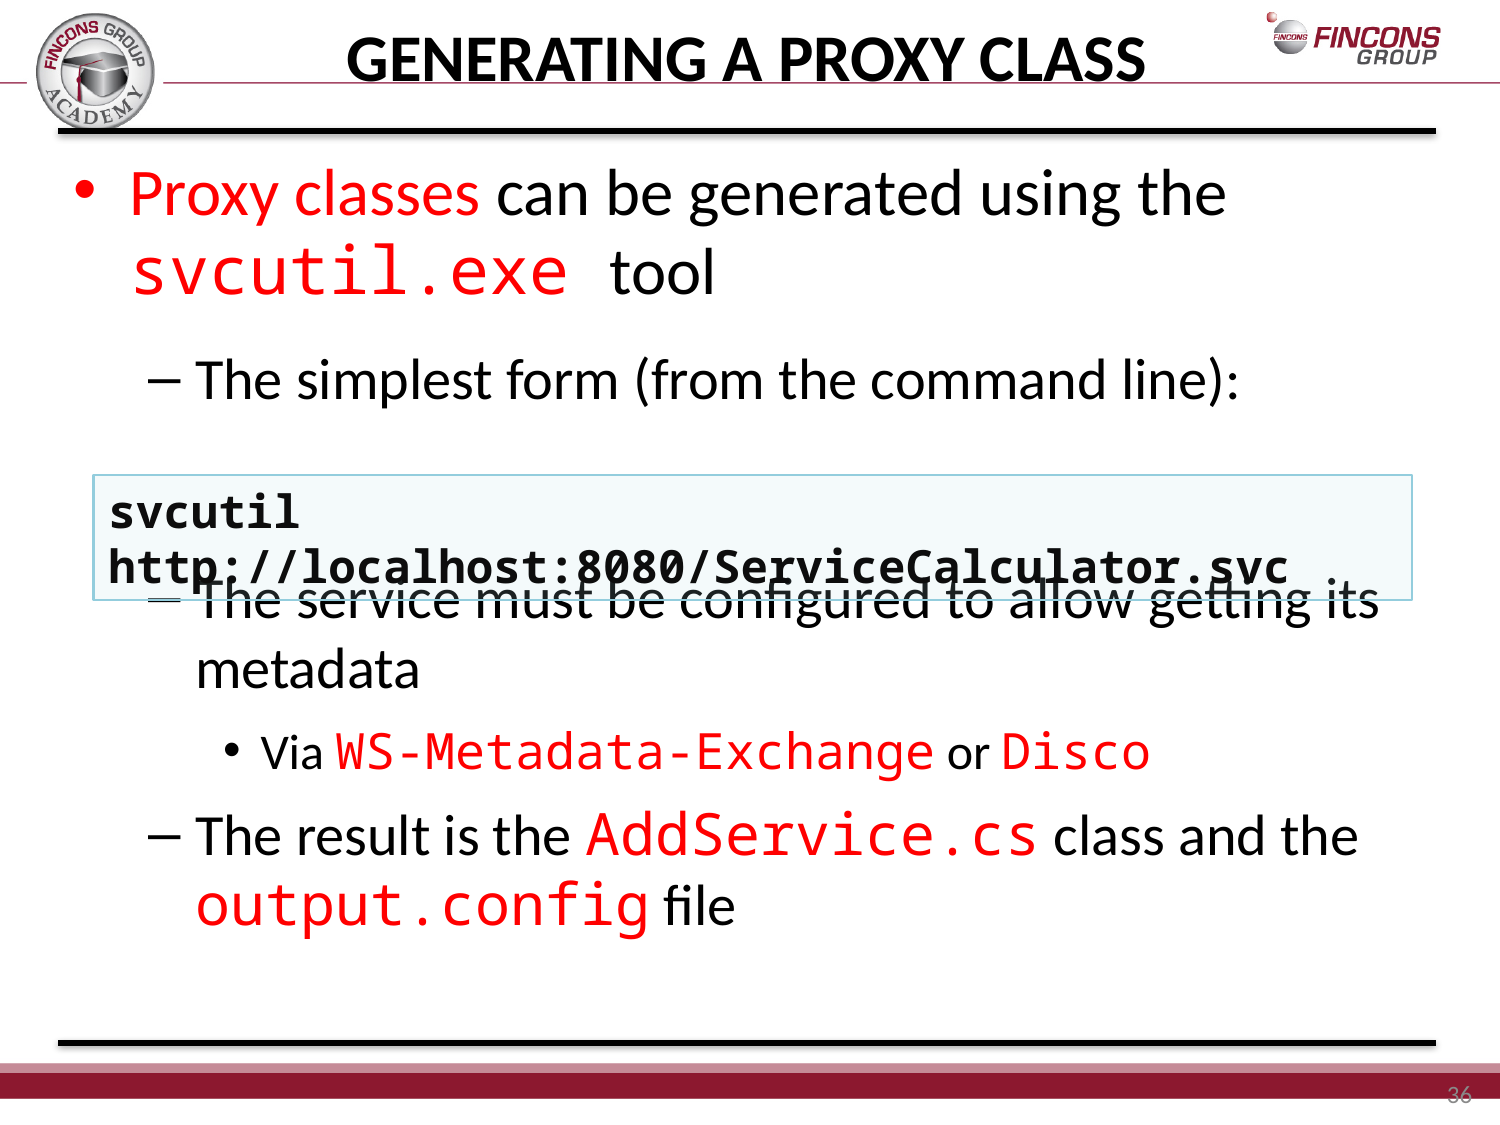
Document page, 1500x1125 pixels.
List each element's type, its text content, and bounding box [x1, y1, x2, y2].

picture [0, 0, 1500, 1125]
text_box svcutil http://localhost:8080/ServiceCalculator.svc [93, 474, 1413, 600]
slide_number 36 [1412, 1074, 1488, 1113]
title Generating a Proxy Class [57, 3, 1437, 107]
list Proxy classes can be generated using the svcutil.exe tool The simplest form (from the command line): The service must be configured to allow getting its metadata Via WS-Metadata-Exchange or Disco The result is the AddService.cs class and the output.config file [57, 140, 1437, 1026]
